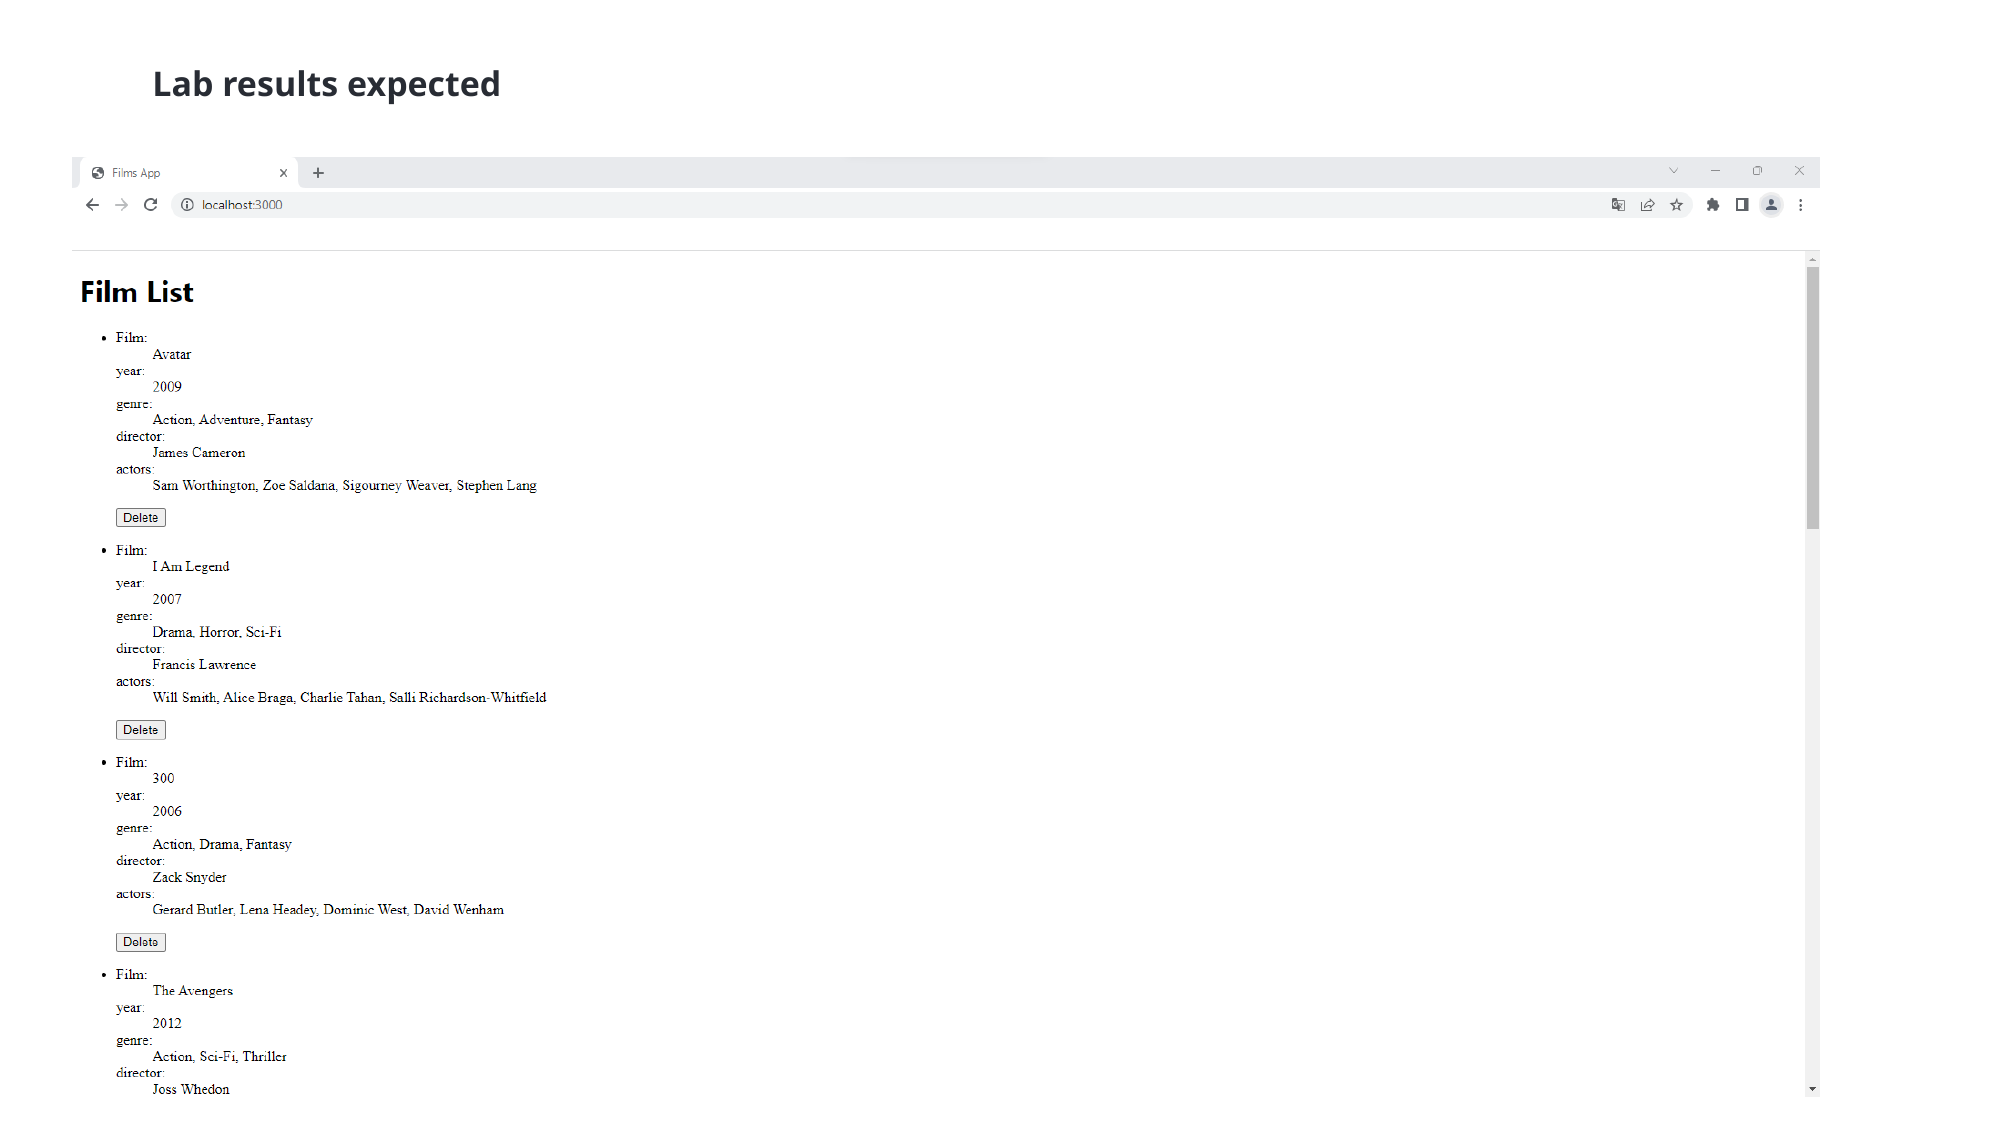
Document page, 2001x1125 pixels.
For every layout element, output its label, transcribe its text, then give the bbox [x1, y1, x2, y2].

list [72, 157, 1820, 1097]
title Lab results expected [137, 59, 1311, 112]
